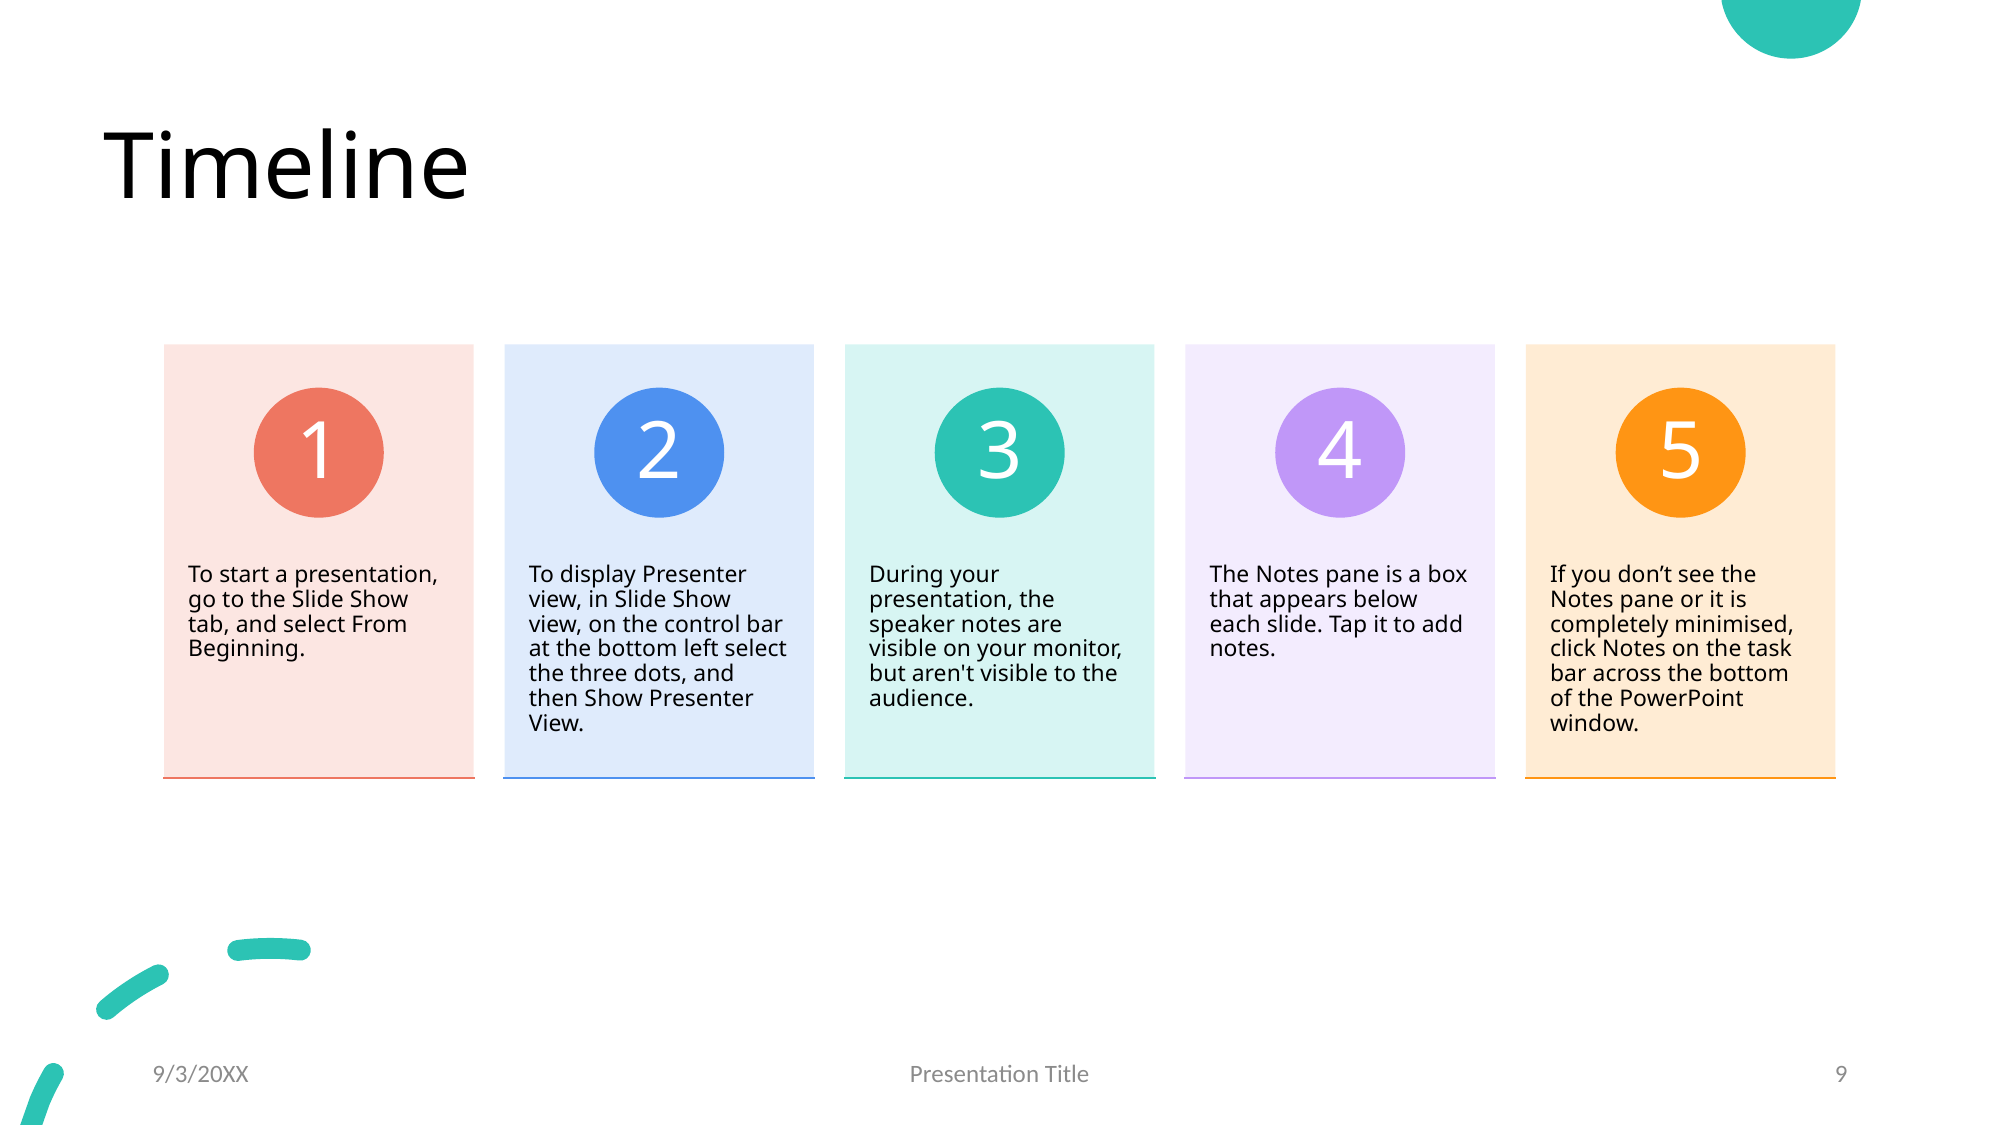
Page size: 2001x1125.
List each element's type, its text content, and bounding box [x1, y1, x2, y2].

title Timeline [88, 59, 1814, 278]
footer Presentation Title [662, 1042, 1338, 1103]
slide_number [137, 1042, 588, 1103]
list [163, 259, 1836, 863]
slide_number 9 [1412, 1042, 1863, 1103]
